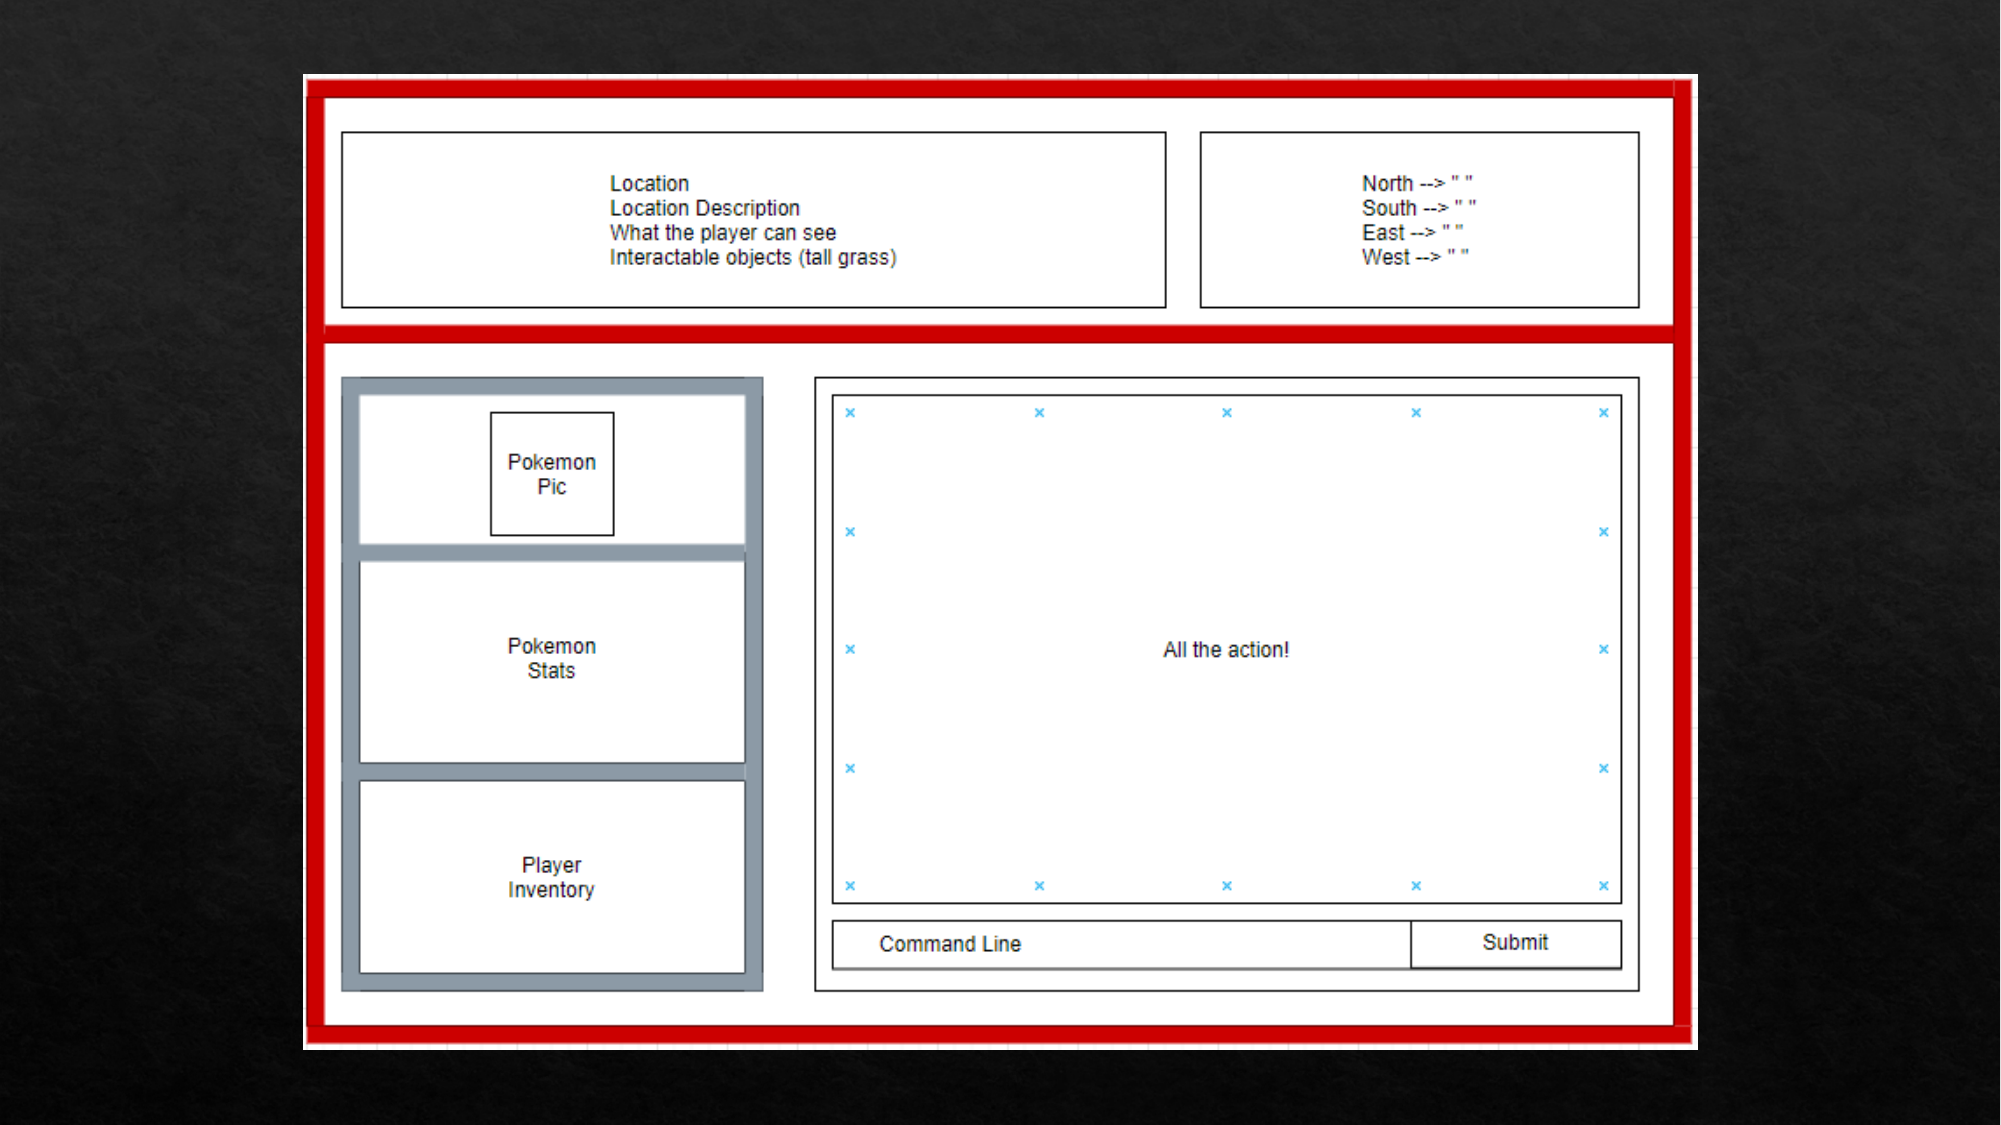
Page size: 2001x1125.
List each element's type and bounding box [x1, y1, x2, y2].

picture [303, 74, 1698, 1051]
